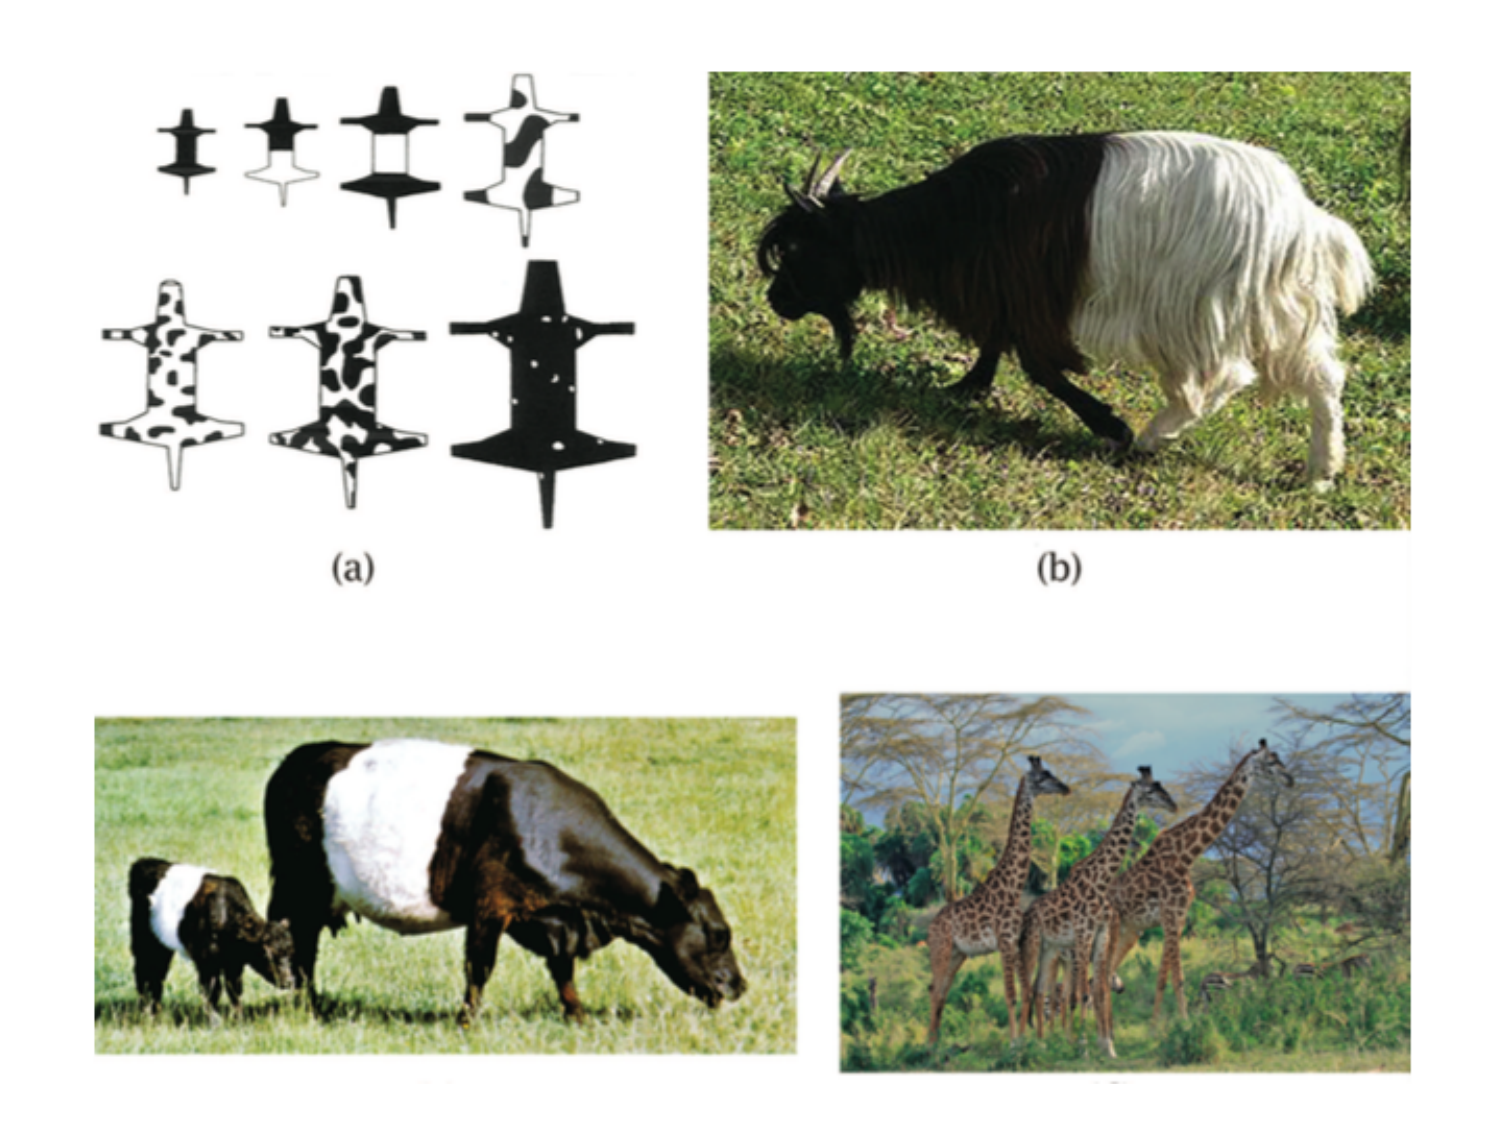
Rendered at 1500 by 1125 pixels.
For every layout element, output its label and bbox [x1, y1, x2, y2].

picture [70, 41, 1428, 1084]
